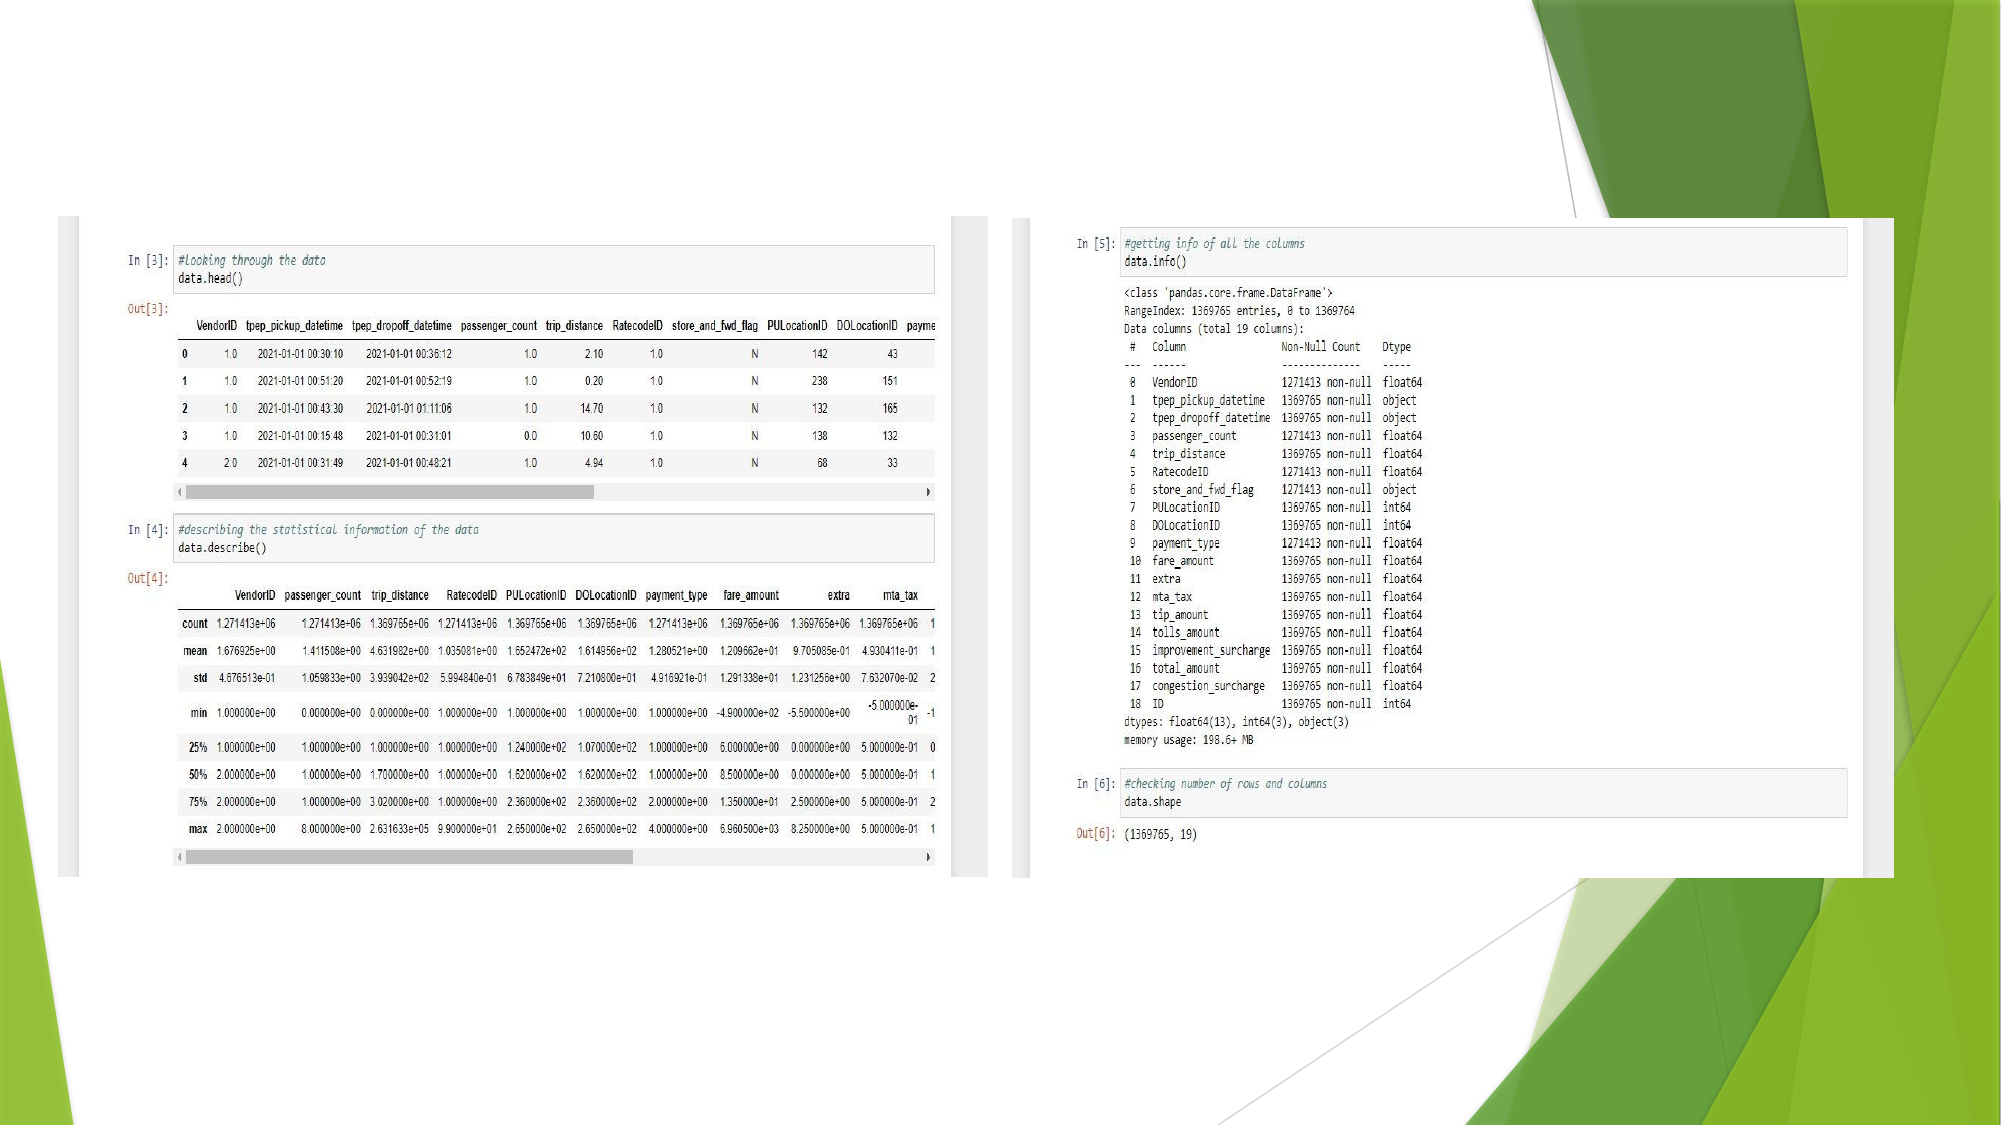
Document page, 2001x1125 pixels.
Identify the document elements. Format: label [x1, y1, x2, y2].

list [1011, 217, 1894, 879]
list [58, 216, 988, 877]
